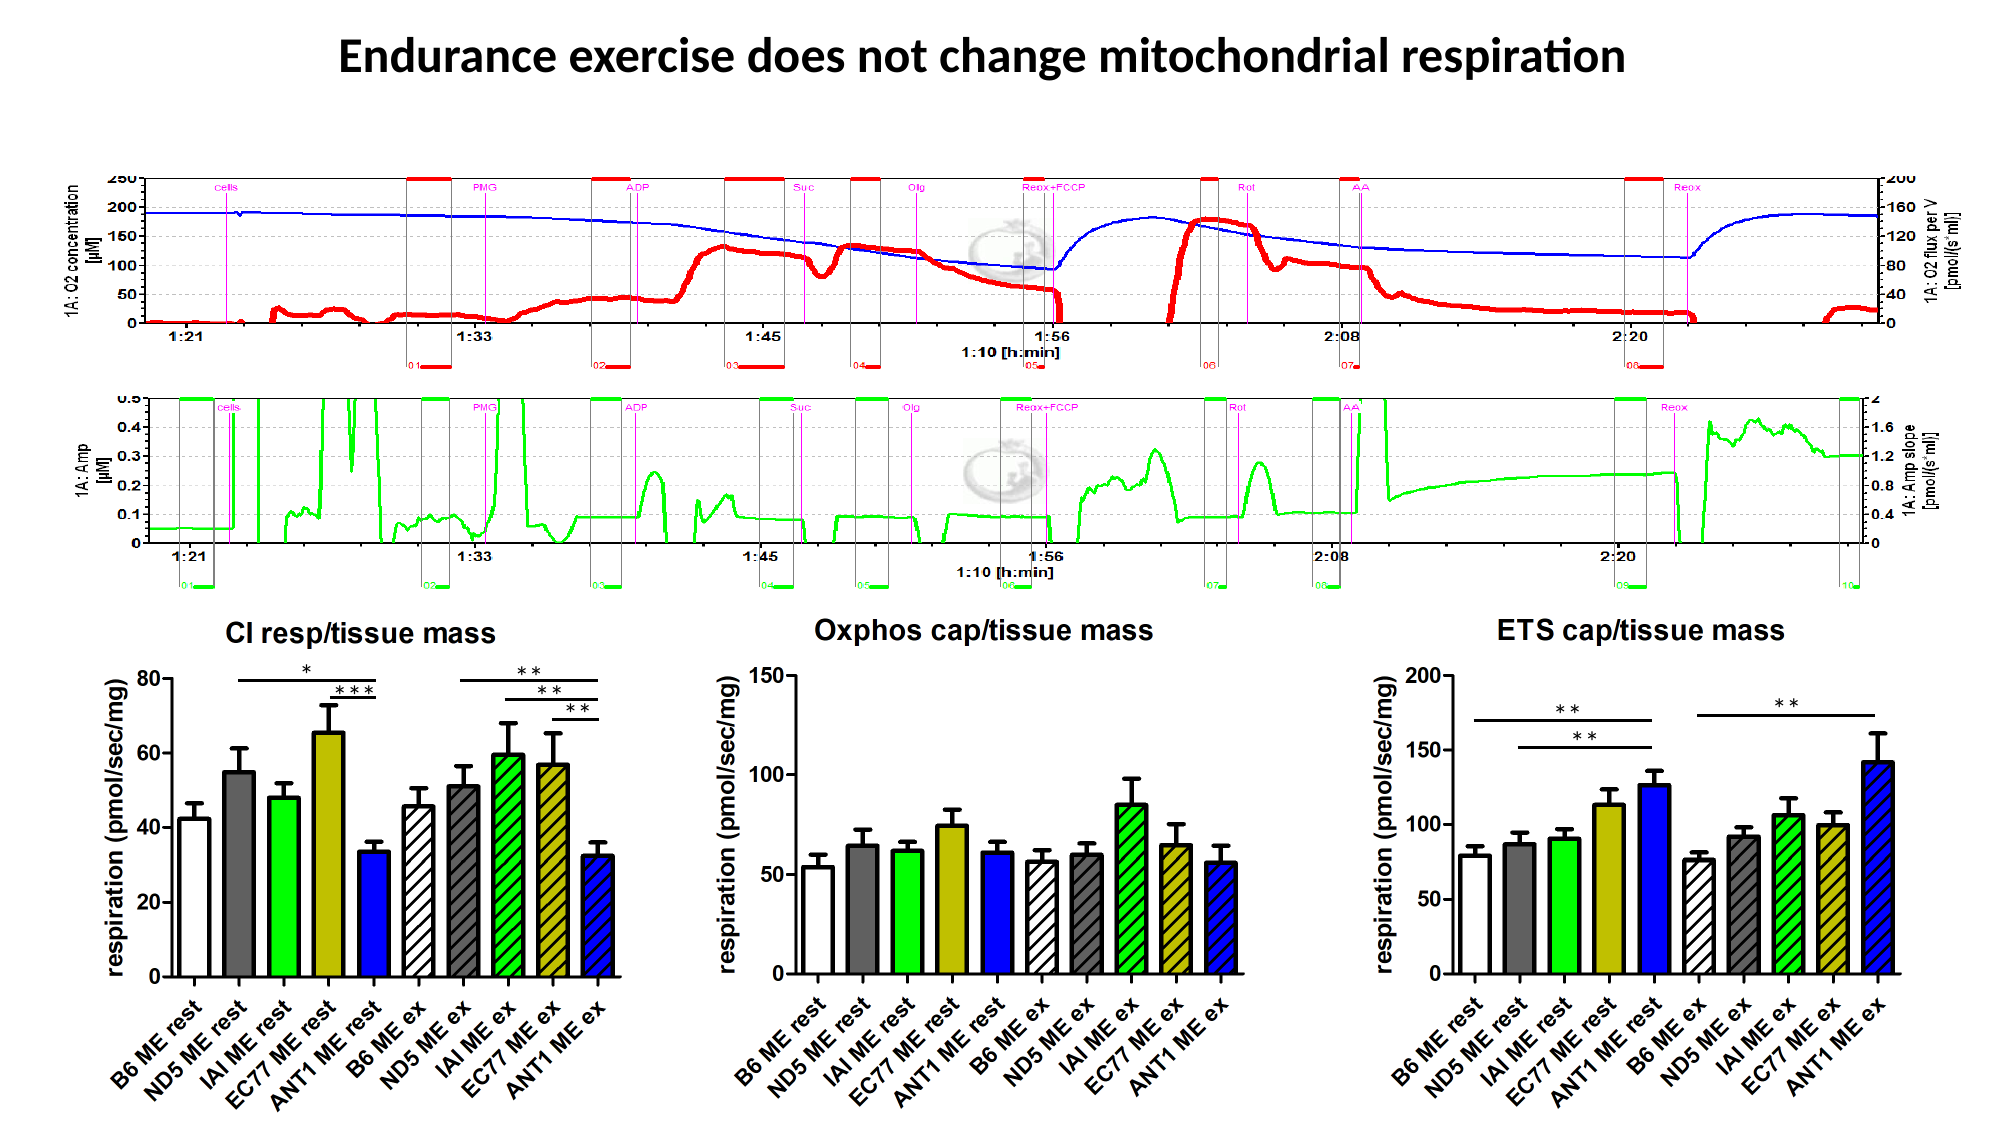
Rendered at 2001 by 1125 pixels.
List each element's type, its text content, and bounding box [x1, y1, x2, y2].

picture [44, 176, 2000, 369]
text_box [1347, 592, 1915, 1125]
picture [690, 592, 1258, 1125]
text_box Endurance exercise does not change mitochondrial respiration [323, 15, 1643, 91]
picture [55, 396, 1977, 589]
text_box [78, 595, 635, 1125]
